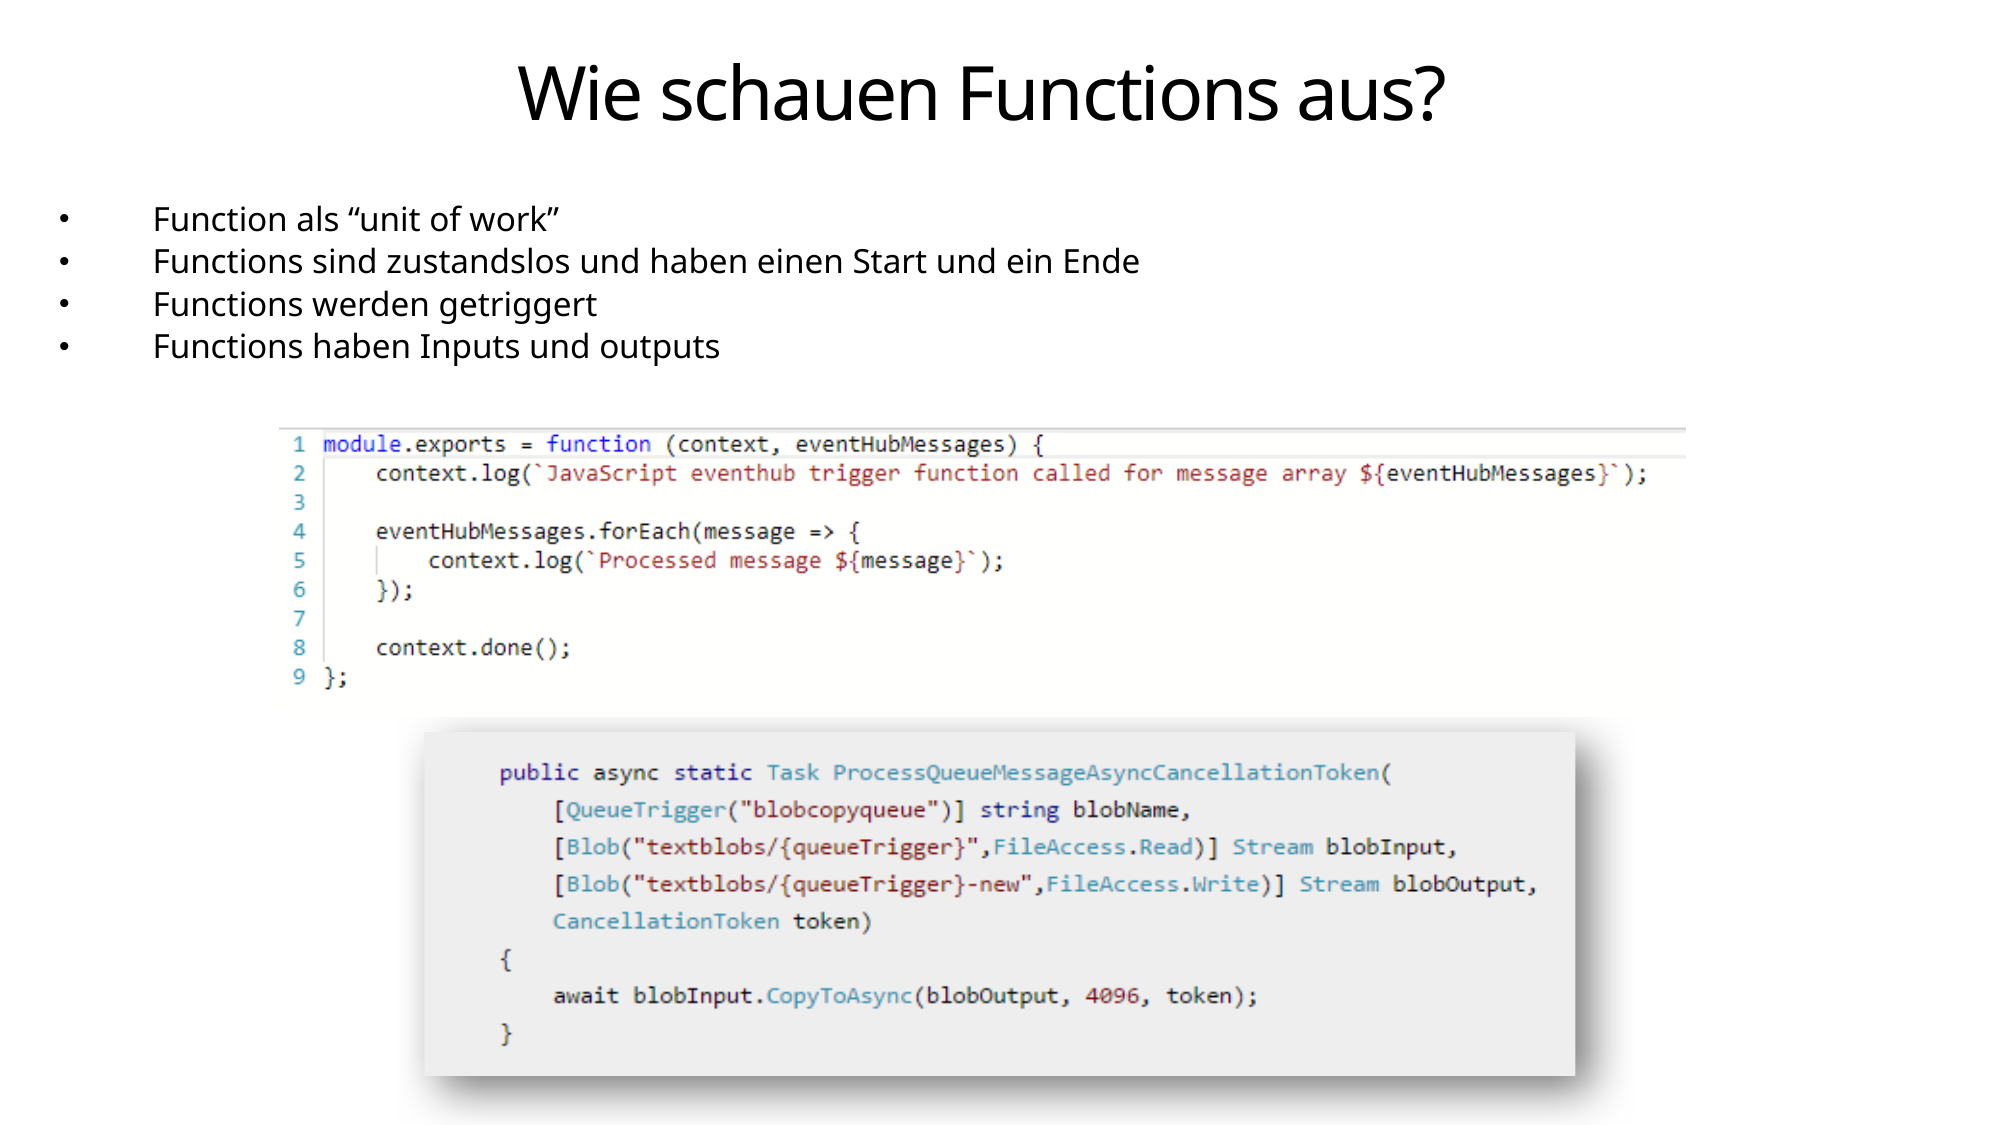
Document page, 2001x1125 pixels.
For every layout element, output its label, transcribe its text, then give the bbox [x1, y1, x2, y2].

picture [279, 423, 1686, 717]
text_box Wie schauen Functions aus? [44, 48, 1921, 164]
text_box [424, 732, 1576, 1076]
text_box Function als “unit of work” Functions sind zustandslos und haben einen Start und ein Ende Functions werden getriggert Functions haben Inputs und outputs [44, 195, 1956, 539]
